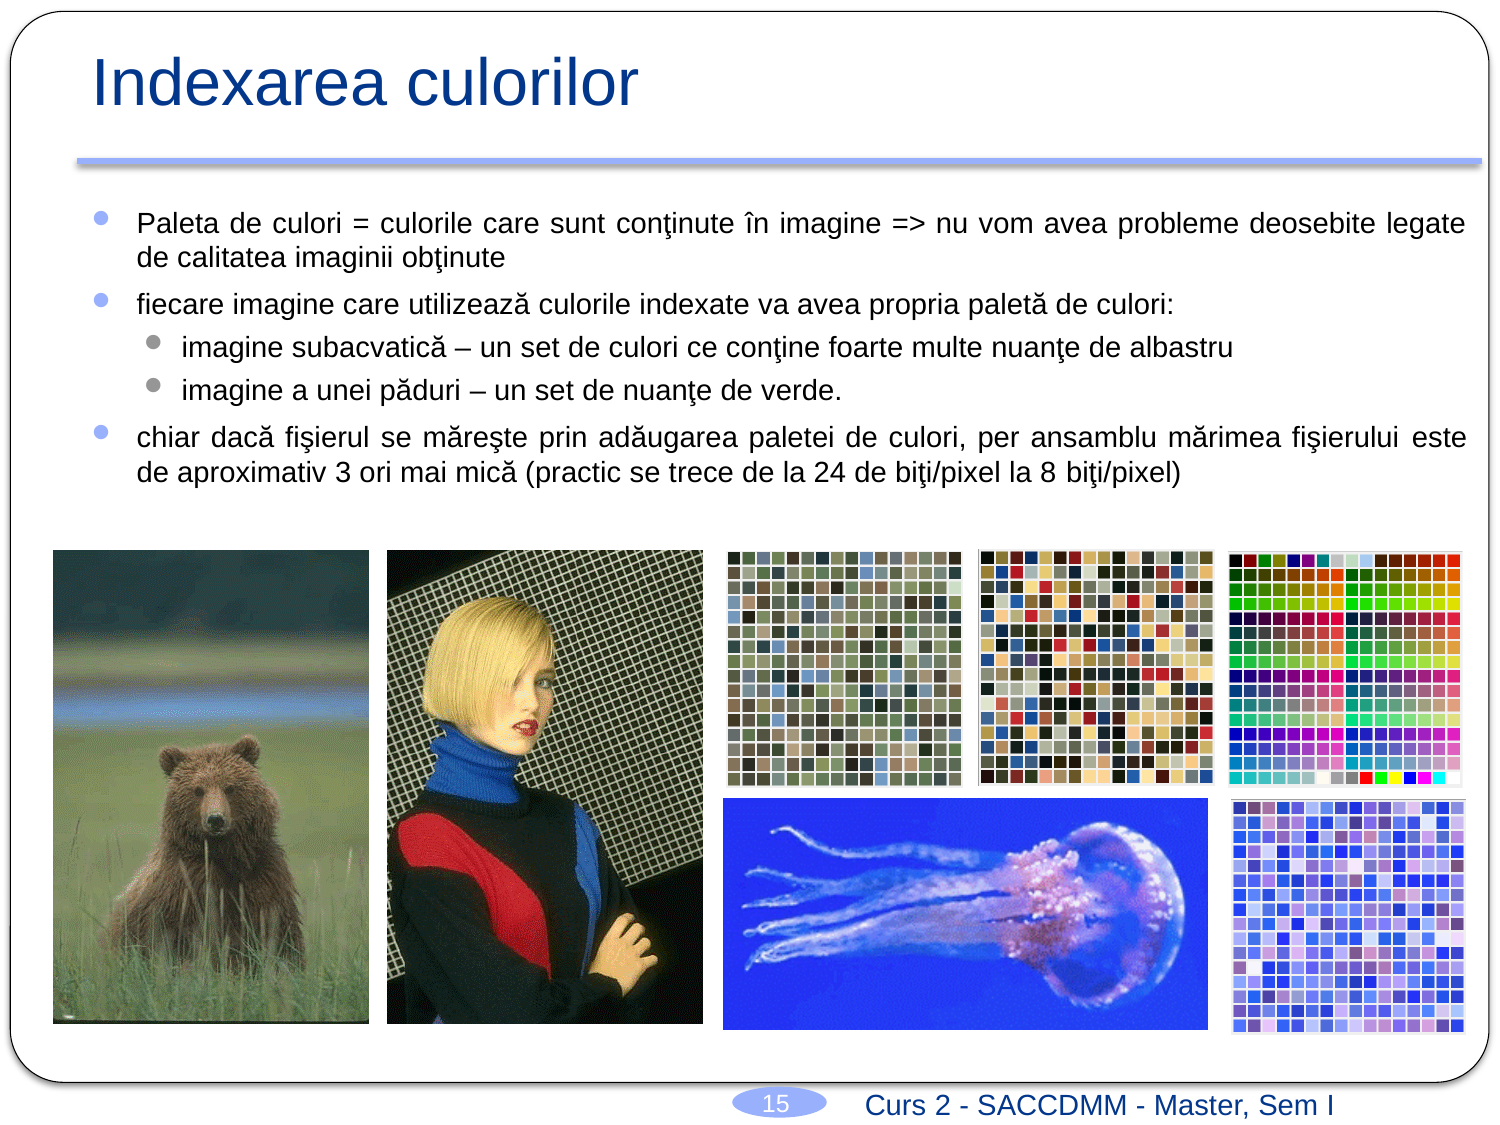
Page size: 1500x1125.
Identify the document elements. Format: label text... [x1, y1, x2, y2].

slide_number 15 [732, 1086, 827, 1118]
picture [1231, 798, 1466, 1036]
picture [723, 798, 1208, 1031]
title Indexarea culorilor [76, 31, 1483, 171]
picture [387, 550, 704, 1024]
footer Curs 2 - SACCDMM - Master, Sem I [849, 1066, 1500, 1125]
picture [1227, 548, 1463, 788]
list Paleta de culori = culorile care sunt conţinute în imagine => nu vom avea probleme deosebite legate de calitatea imaginii obţinute fiecare imagine care utilizează culorile indexate va avea propria paletă de culori: imagine subacvatică – un set de culori ce conţine foarte multe nuanţe de albastru imagine a unei păduri – un set de nuanţe de verde. chiar dacă fişierul se măreşte prin adăugarea paletei de culori, per ansamblu mărimea fişierului este de aproximativ 3 ori mai mică (practic se trece de la 24 de biţi/pixel la 8 biţi/pixel) [76, 196, 1483, 1083]
picture [978, 548, 1216, 786]
picture [725, 551, 963, 788]
picture [52, 550, 369, 1024]
